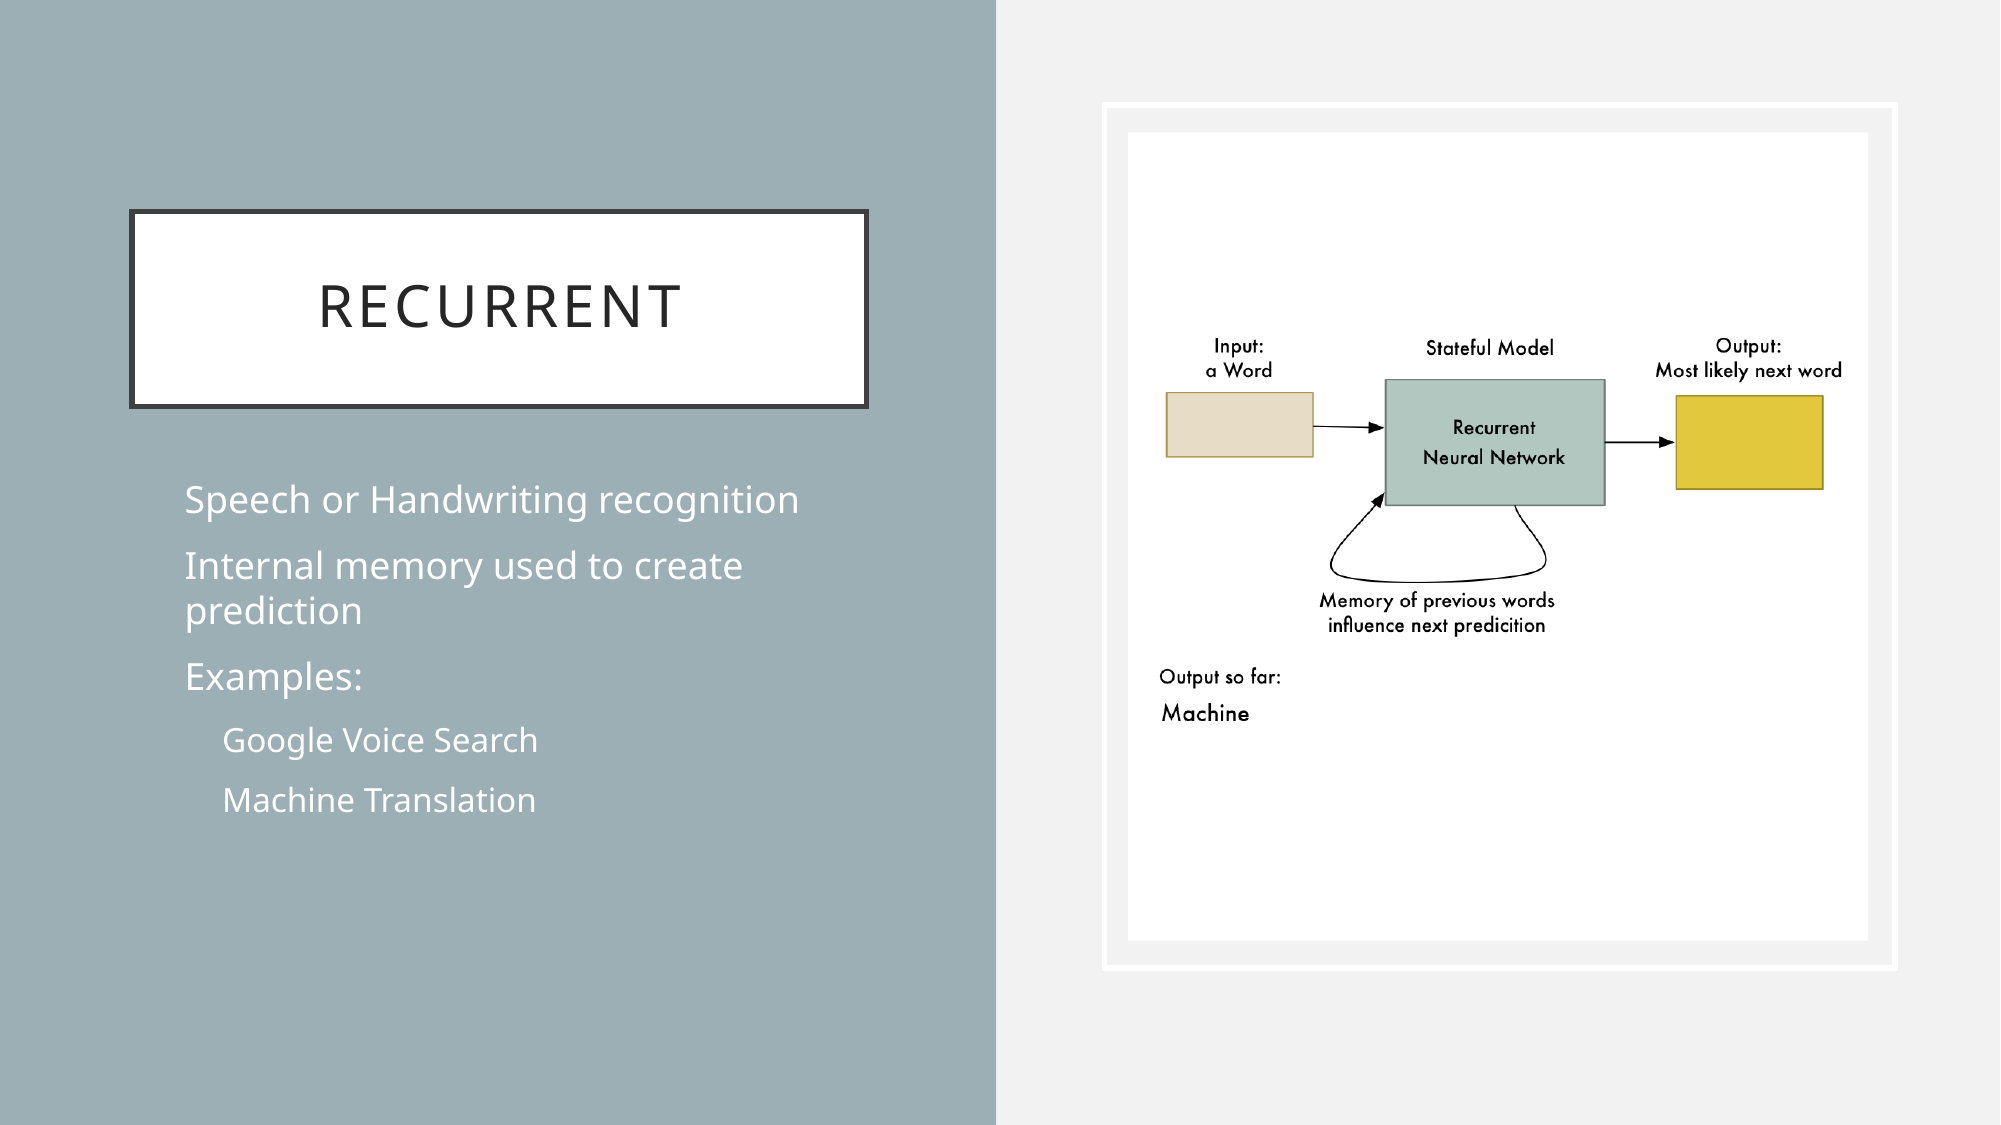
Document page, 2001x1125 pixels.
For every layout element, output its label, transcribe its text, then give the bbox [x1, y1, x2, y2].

picture [1158, 332, 1842, 741]
text_box [1103, 104, 1896, 969]
text_box [1127, 131, 1869, 942]
text_box [0, 0, 997, 1125]
title Recurrent [129, 209, 869, 409]
list Speech or Handwriting recognition Internal memory used to create prediction Examples: Google Voice Search Machine Translation [131, 468, 867, 969]
